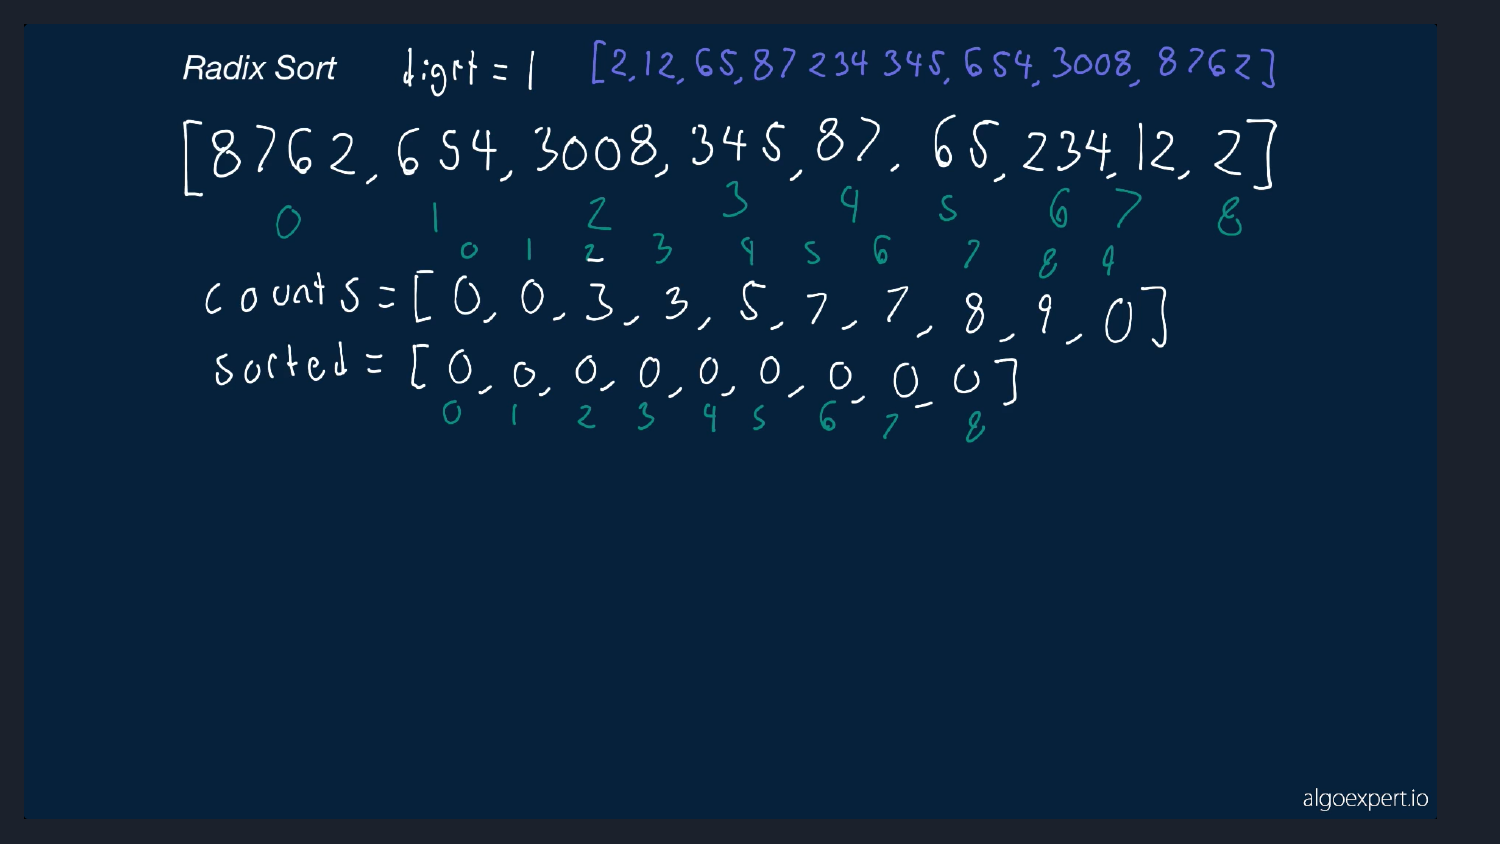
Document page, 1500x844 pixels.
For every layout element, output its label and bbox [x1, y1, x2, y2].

picture [24, 24, 1437, 819]
